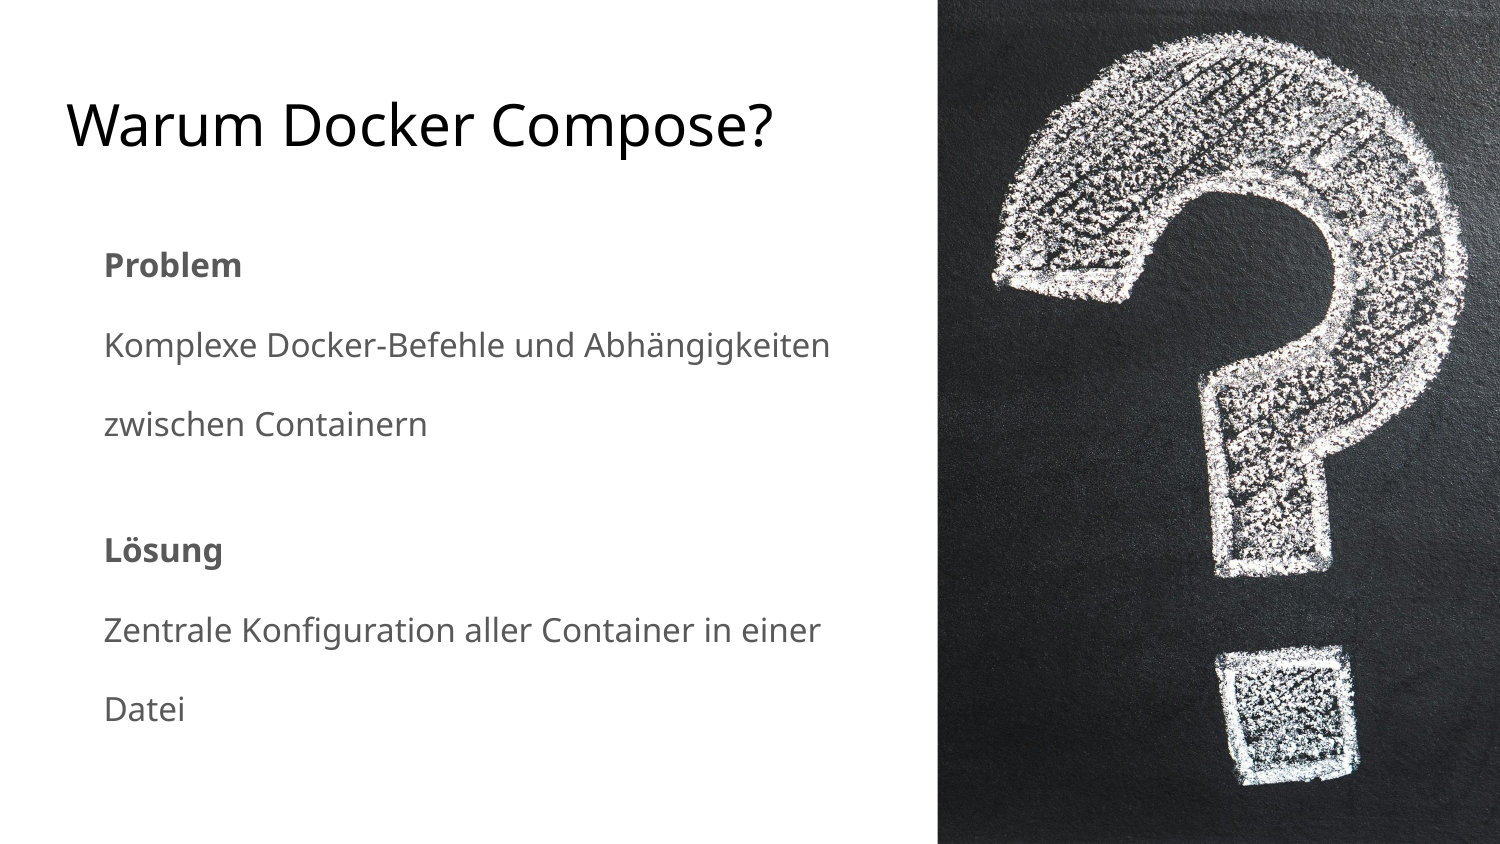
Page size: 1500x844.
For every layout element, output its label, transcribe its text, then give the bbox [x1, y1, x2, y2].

list Problem Komplexe Docker-Befehle und Abhängigkeiten zwischen Containern Lösung Zentrale Konfiguration aller Container in einer Datei [51, 189, 900, 750]
title Warum Docker Compose? [51, 72, 937, 173]
picture [937, 0, 1500, 844]
